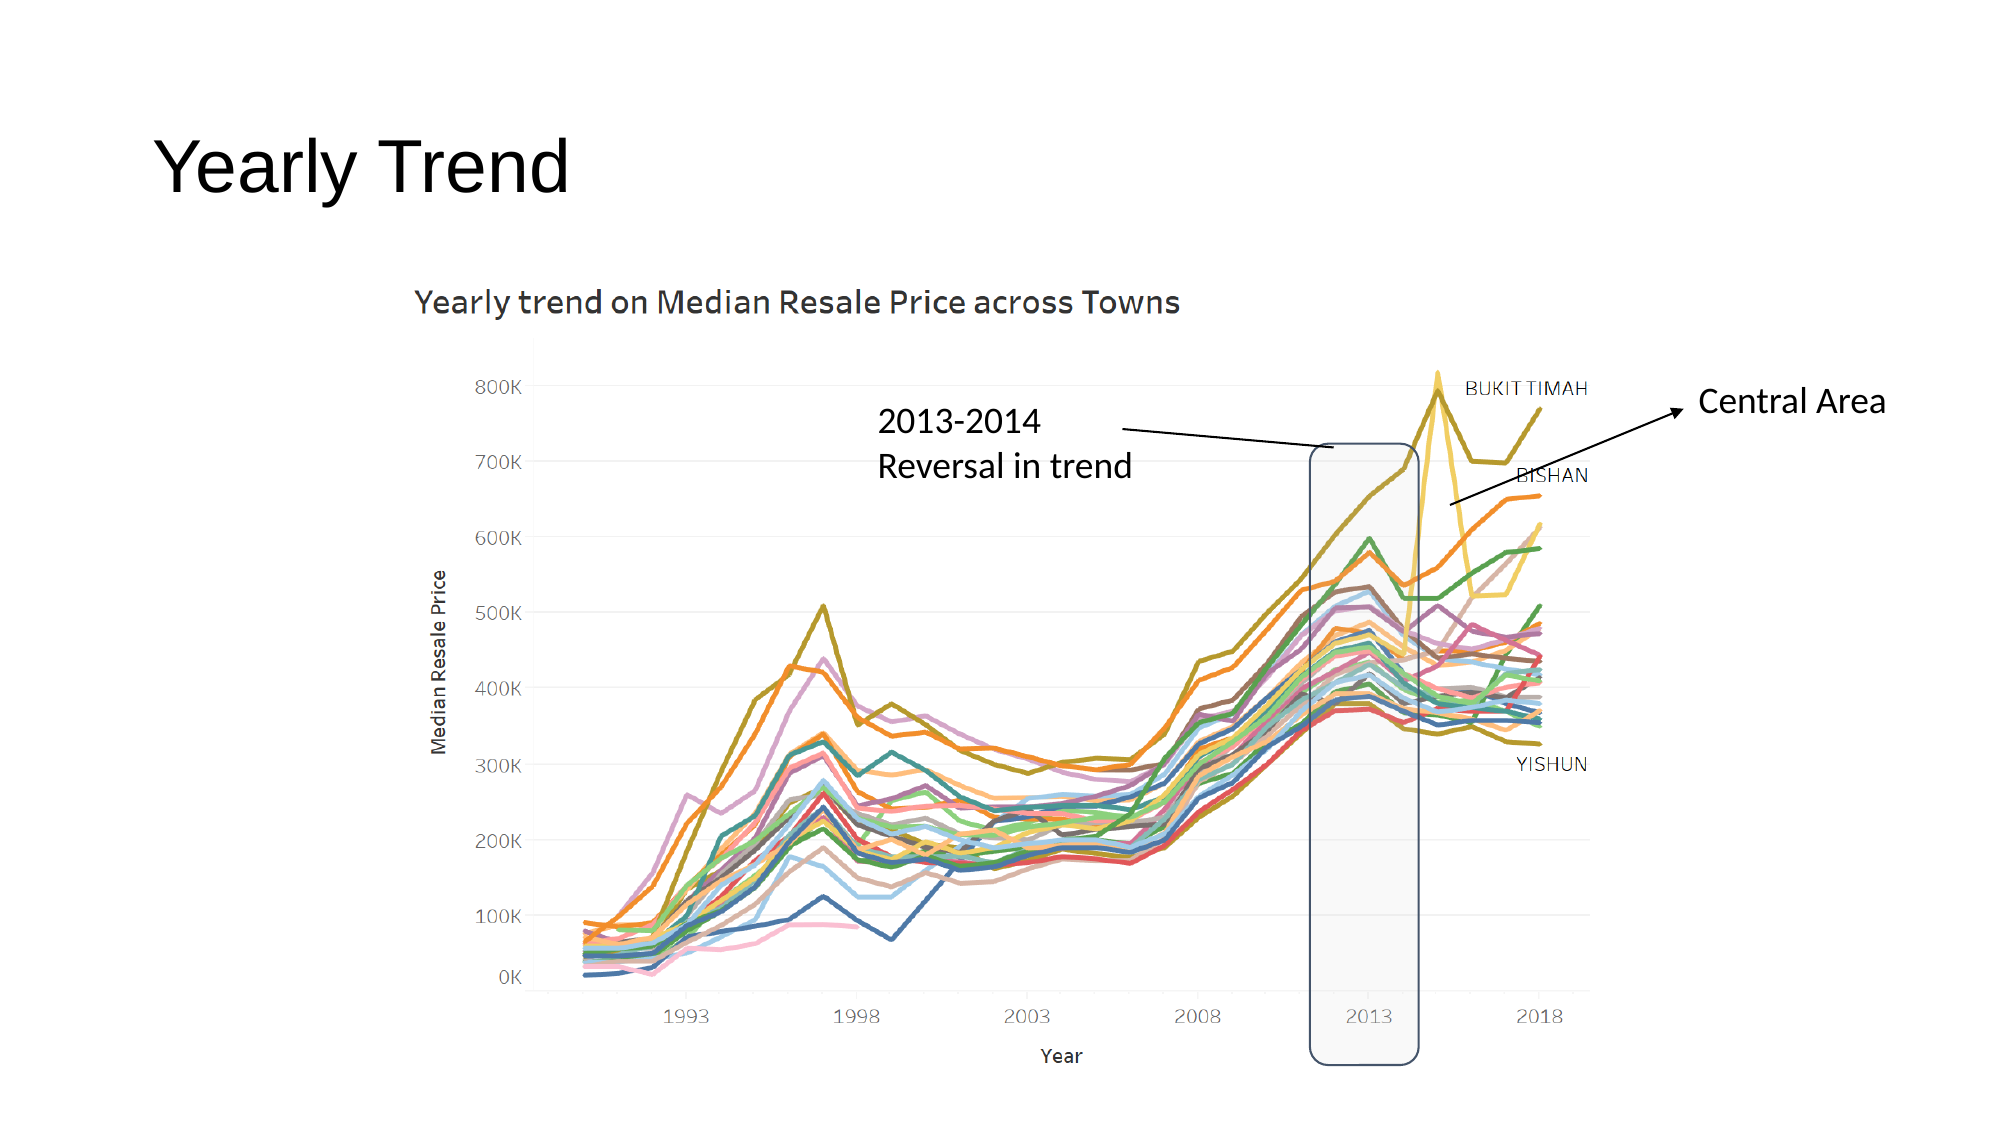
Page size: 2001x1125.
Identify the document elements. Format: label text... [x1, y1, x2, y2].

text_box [1122, 429, 1334, 448]
title Yearly Trend [137, 59, 1863, 278]
picture [401, 263, 1599, 1073]
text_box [1449, 408, 1684, 505]
text_box Central Area [1683, 368, 1915, 429]
